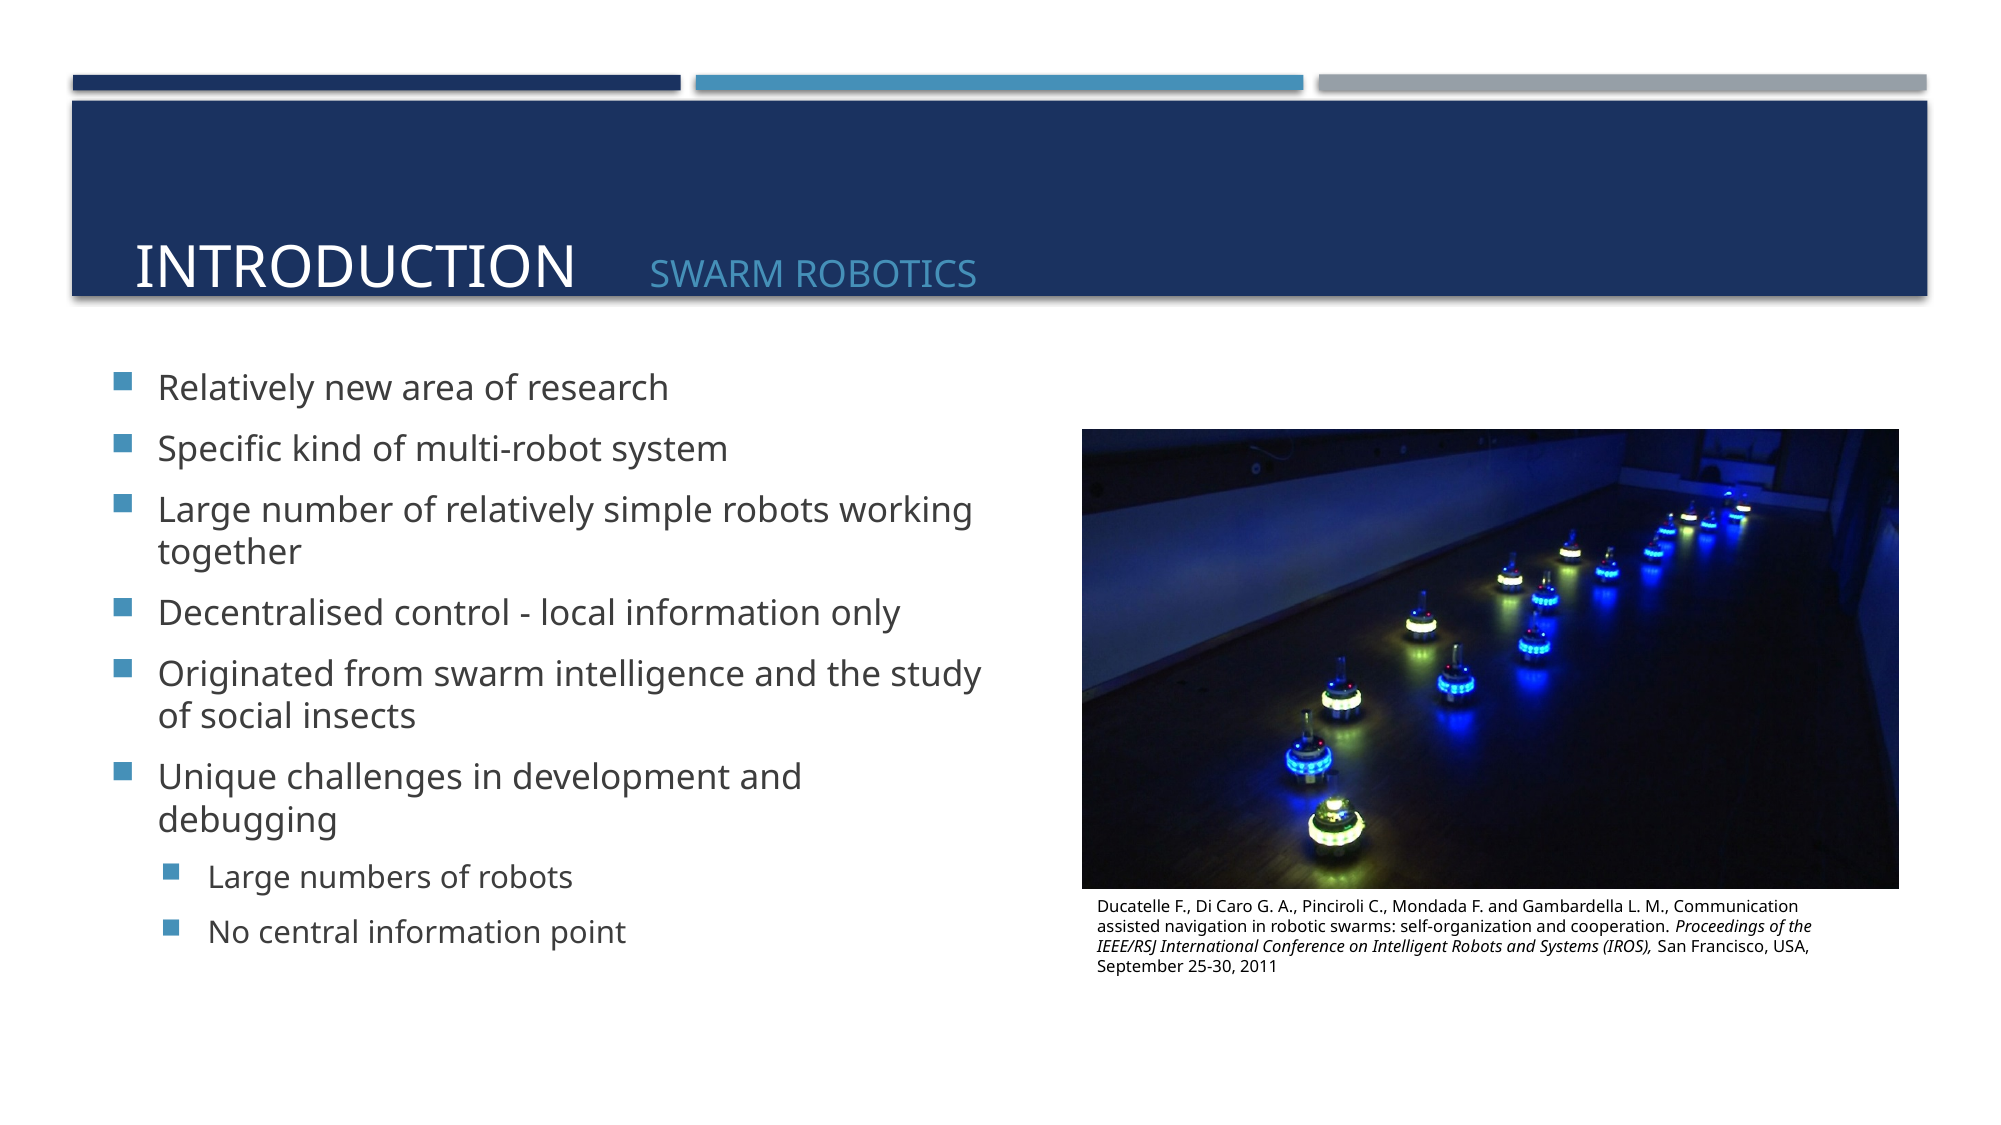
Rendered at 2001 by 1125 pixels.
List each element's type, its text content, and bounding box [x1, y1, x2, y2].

text_box introduction [120, 140, 596, 307]
picture [1081, 429, 1899, 890]
text_box Ducatelle F., Di Caro G. A., Pinciroli C., Mondada F. and Gambardella L. M., Communication assisted navigation in robotic swarms: self-organization and cooperation. Proceedings of the IEEE/RSJ International Conference on Intelligent Robots and Systems (IROS), San Francisco, USA, September 25-30, 2011 [1082, 898, 1873, 984]
title Swarm Robotics [634, 135, 1531, 303]
list Relatively new area of research Specific kind of multi-robot system Large number of relatively simple robots working together Decentralised control - local information only Originated from swarm intelligence and the study of social insects Unique challenges in development and debugging Large numbers of robots No central information point [95, 357, 999, 962]
